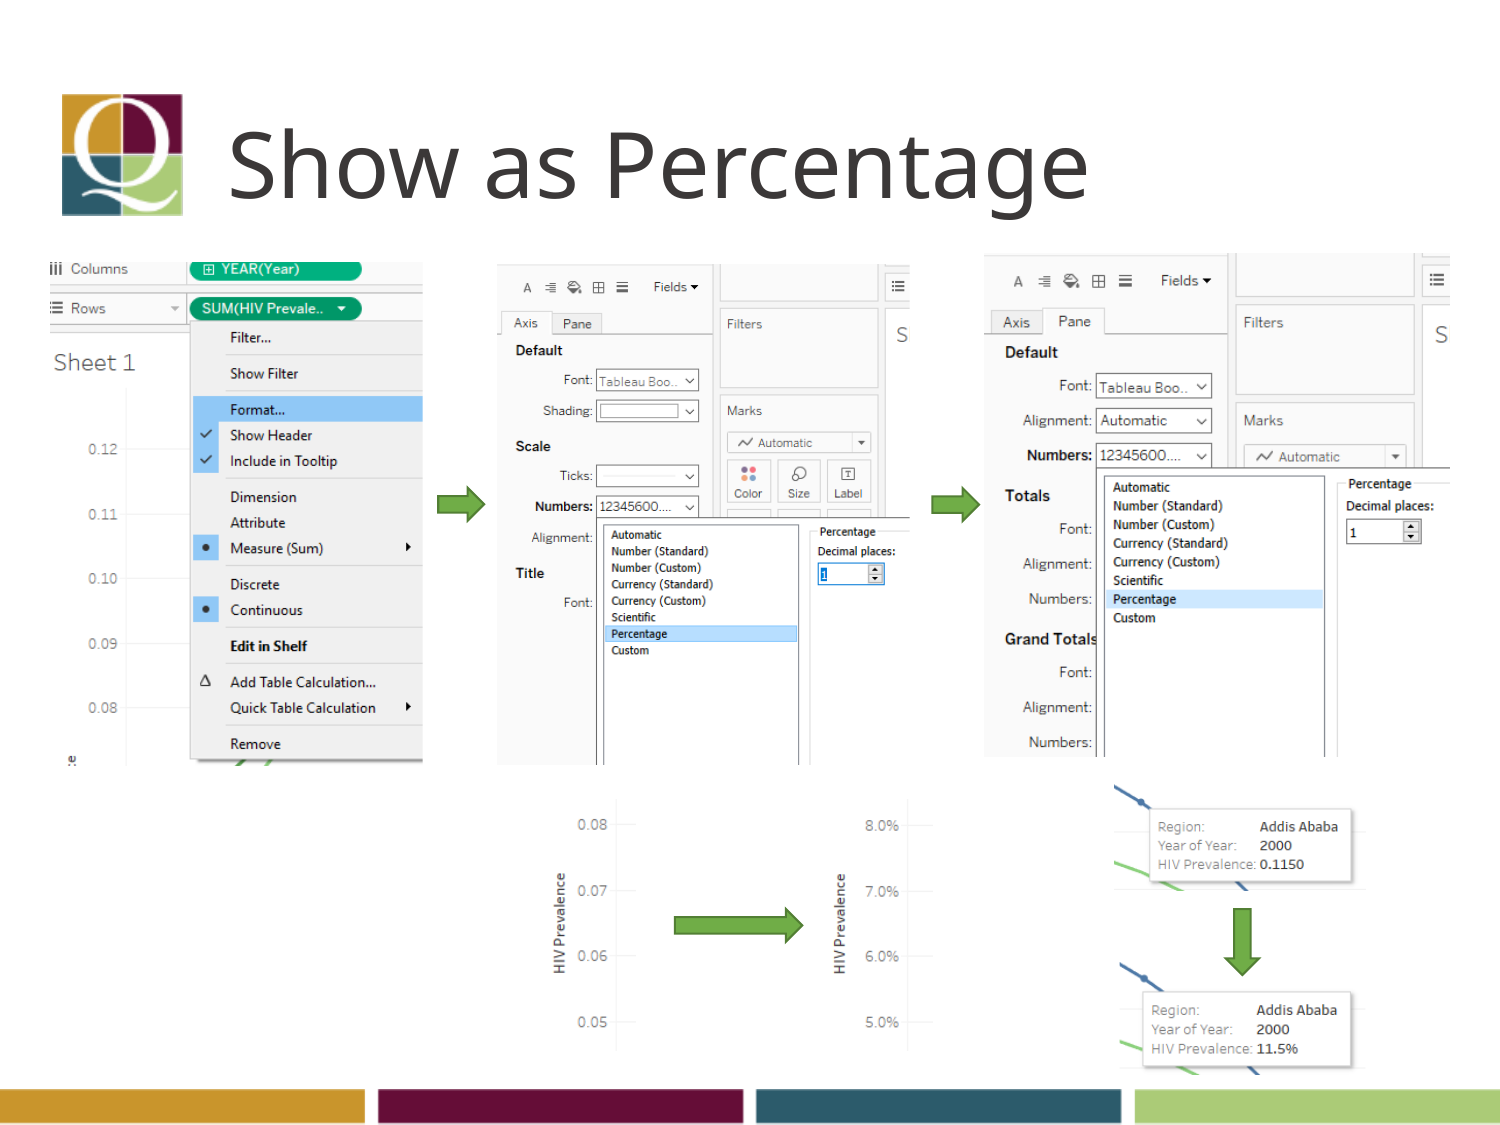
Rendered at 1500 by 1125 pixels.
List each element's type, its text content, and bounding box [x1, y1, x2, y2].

picture [49, 262, 423, 766]
picture [820, 799, 933, 1051]
text_box [1223, 908, 1262, 962]
text_box [437, 485, 486, 524]
text_box [931, 485, 981, 524]
picture [0, 1089, 1500, 1125]
picture [497, 264, 910, 765]
picture [536, 799, 636, 1051]
picture [1119, 962, 1366, 1075]
title Show as Percentage [212, 59, 1397, 278]
text_box [673, 906, 804, 945]
picture [1114, 774, 1366, 891]
picture [984, 253, 1451, 757]
picture [62, 94, 189, 216]
